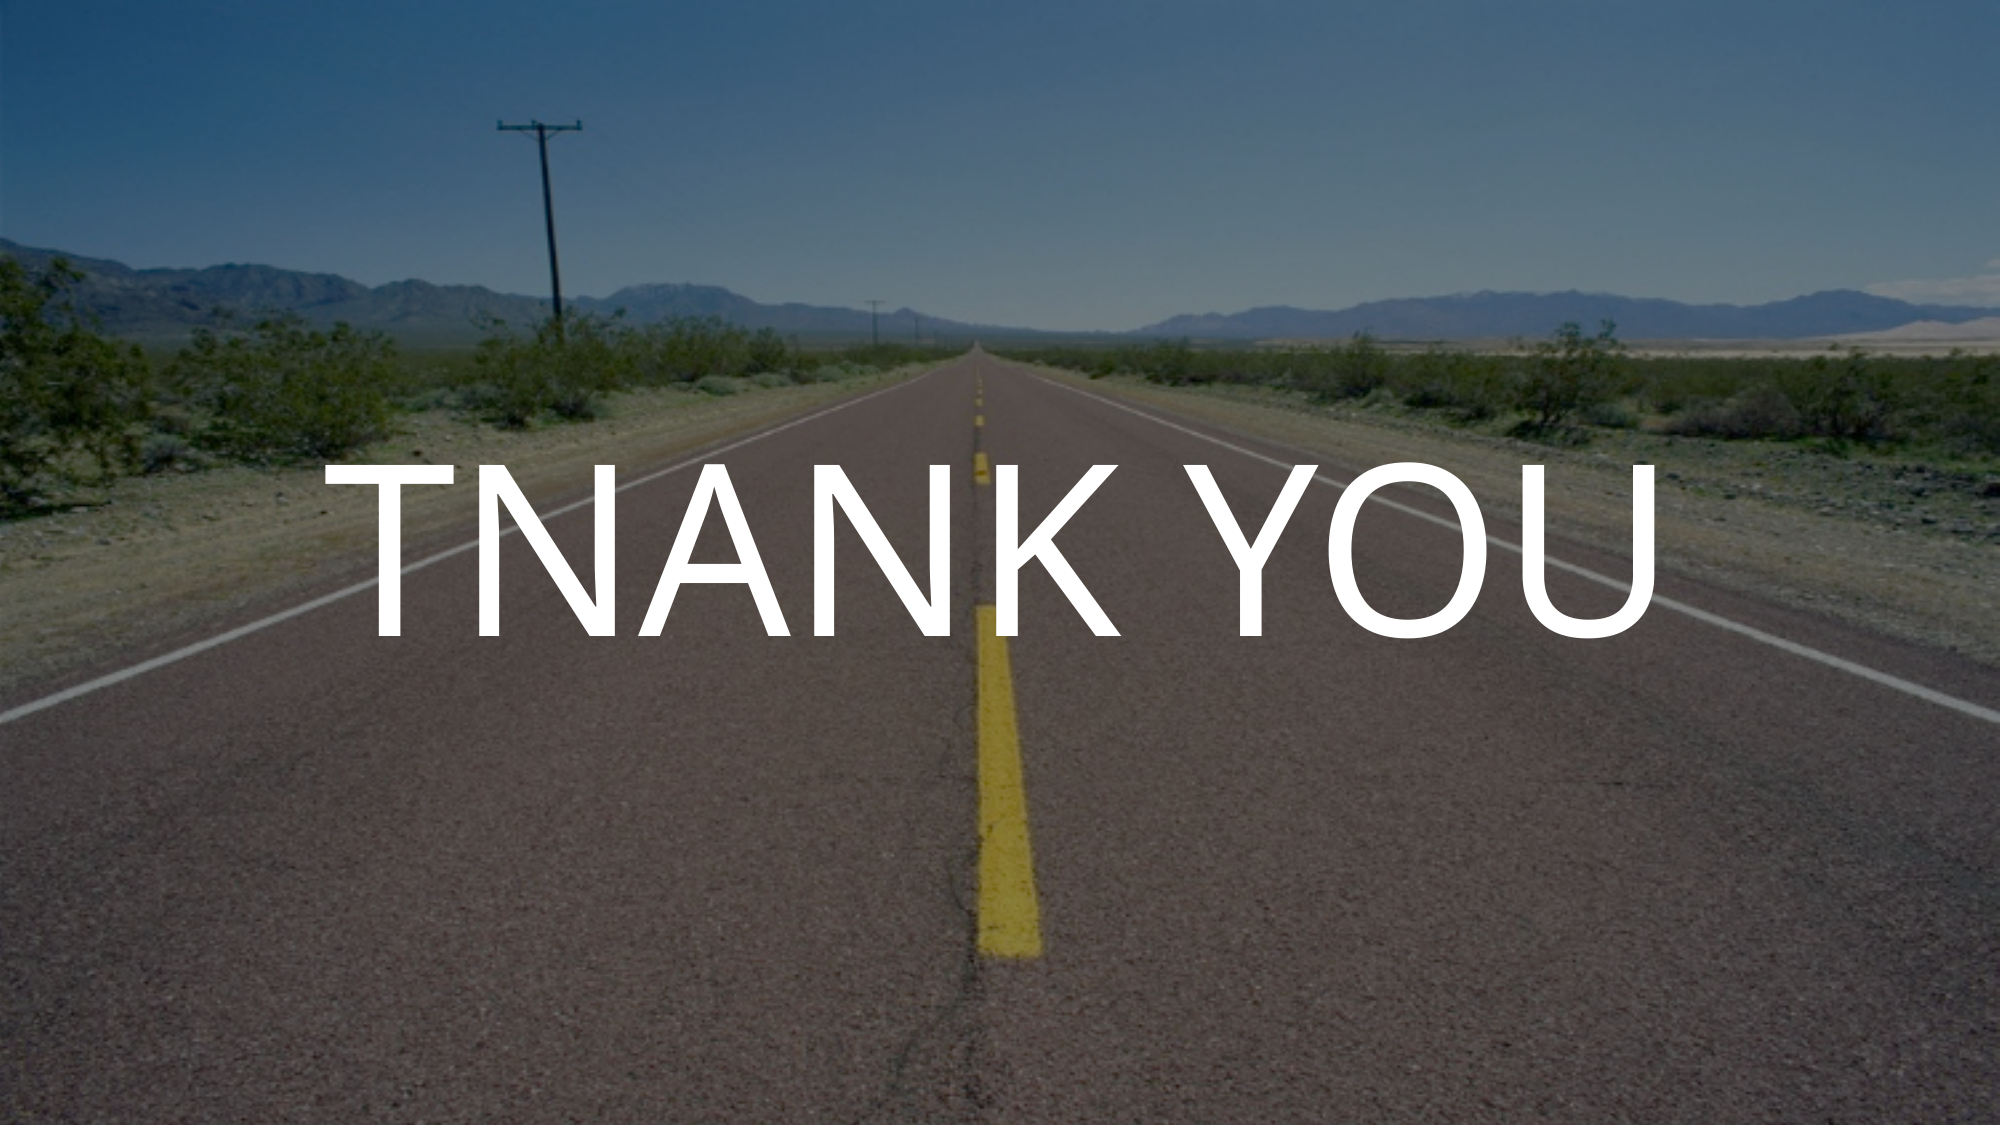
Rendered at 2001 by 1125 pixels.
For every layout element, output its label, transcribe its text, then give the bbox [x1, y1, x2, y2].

text_box TNANK YOU [308, 389, 1838, 692]
picture [0, 0, 2000, 1125]
